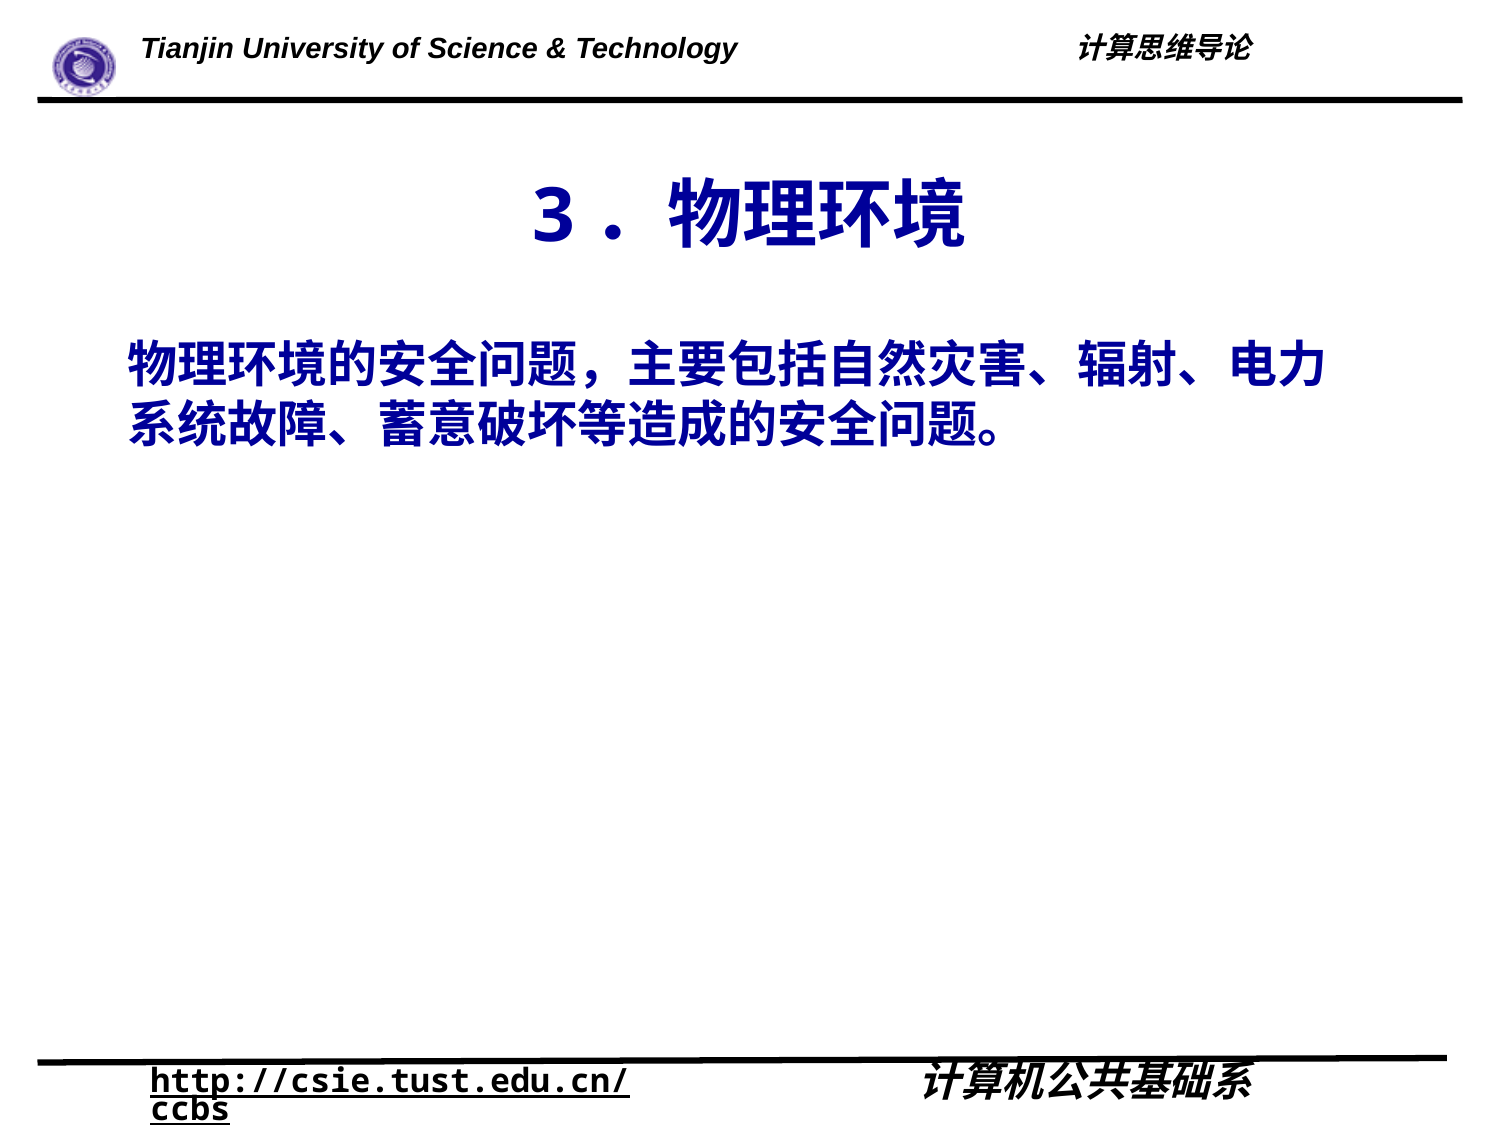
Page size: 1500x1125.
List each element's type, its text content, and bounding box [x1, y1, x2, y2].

list 物理环境的安全问题，主要包括自然灾害、辐射、电力系统故障、蓄意破坏等造成的安全问题。 [112, 324, 1388, 1000]
picture [52, 37, 116, 97]
title 3．物理环境 [112, 99, 1388, 288]
